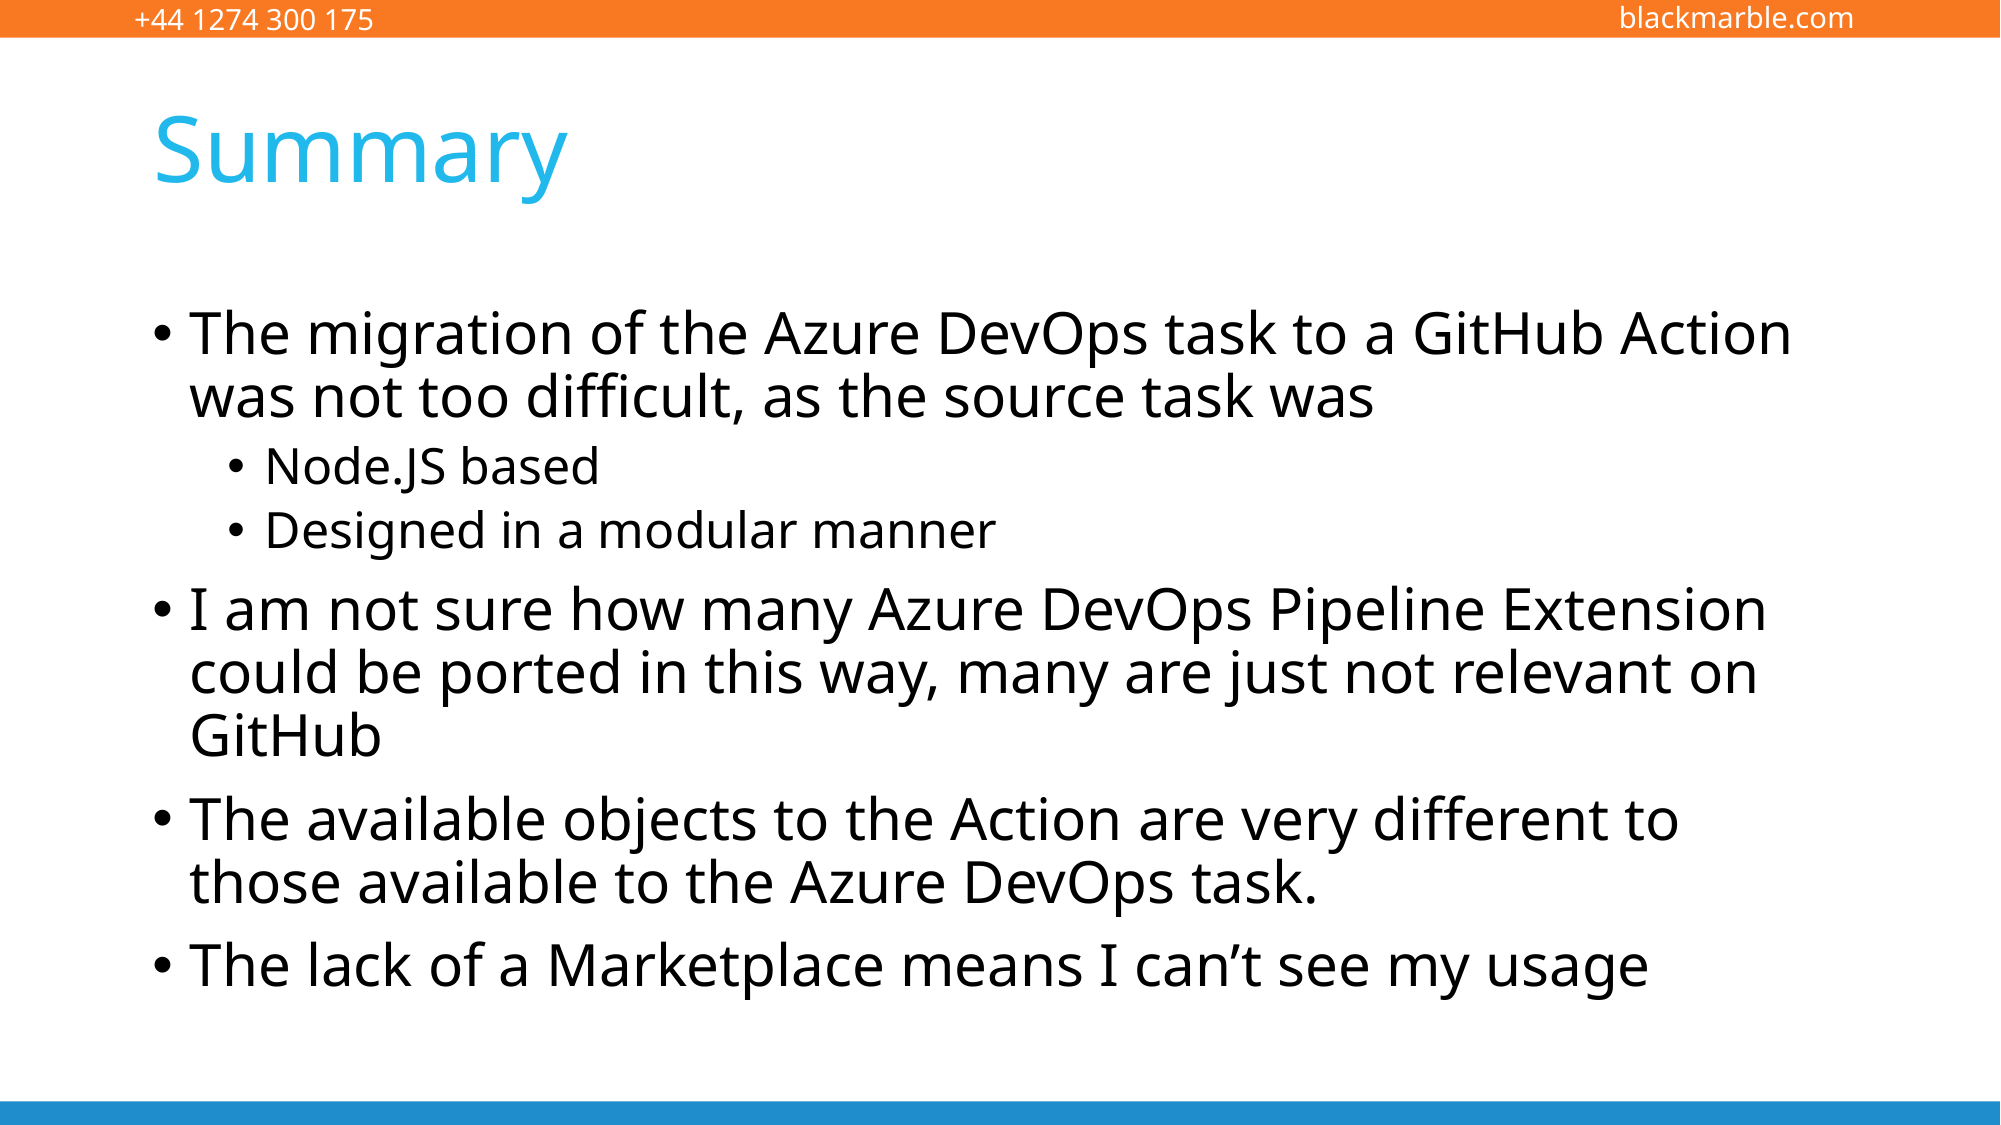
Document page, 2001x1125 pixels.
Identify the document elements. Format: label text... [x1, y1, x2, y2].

title Summary [139, 95, 1863, 283]
list The migration of the Azure DevOps task to a GitHub Action was not too difficult, as the source task was Node.JS based Designed in a modular manner I am not sure how many Azure DevOps Pipeline Extension could be ported in this way, many are just not relevant on GitHub The available objects to the Action are very different to those available to the Azure DevOps task. The lack of a Marketplace means I can’t see my usage [137, 297, 1863, 1051]
